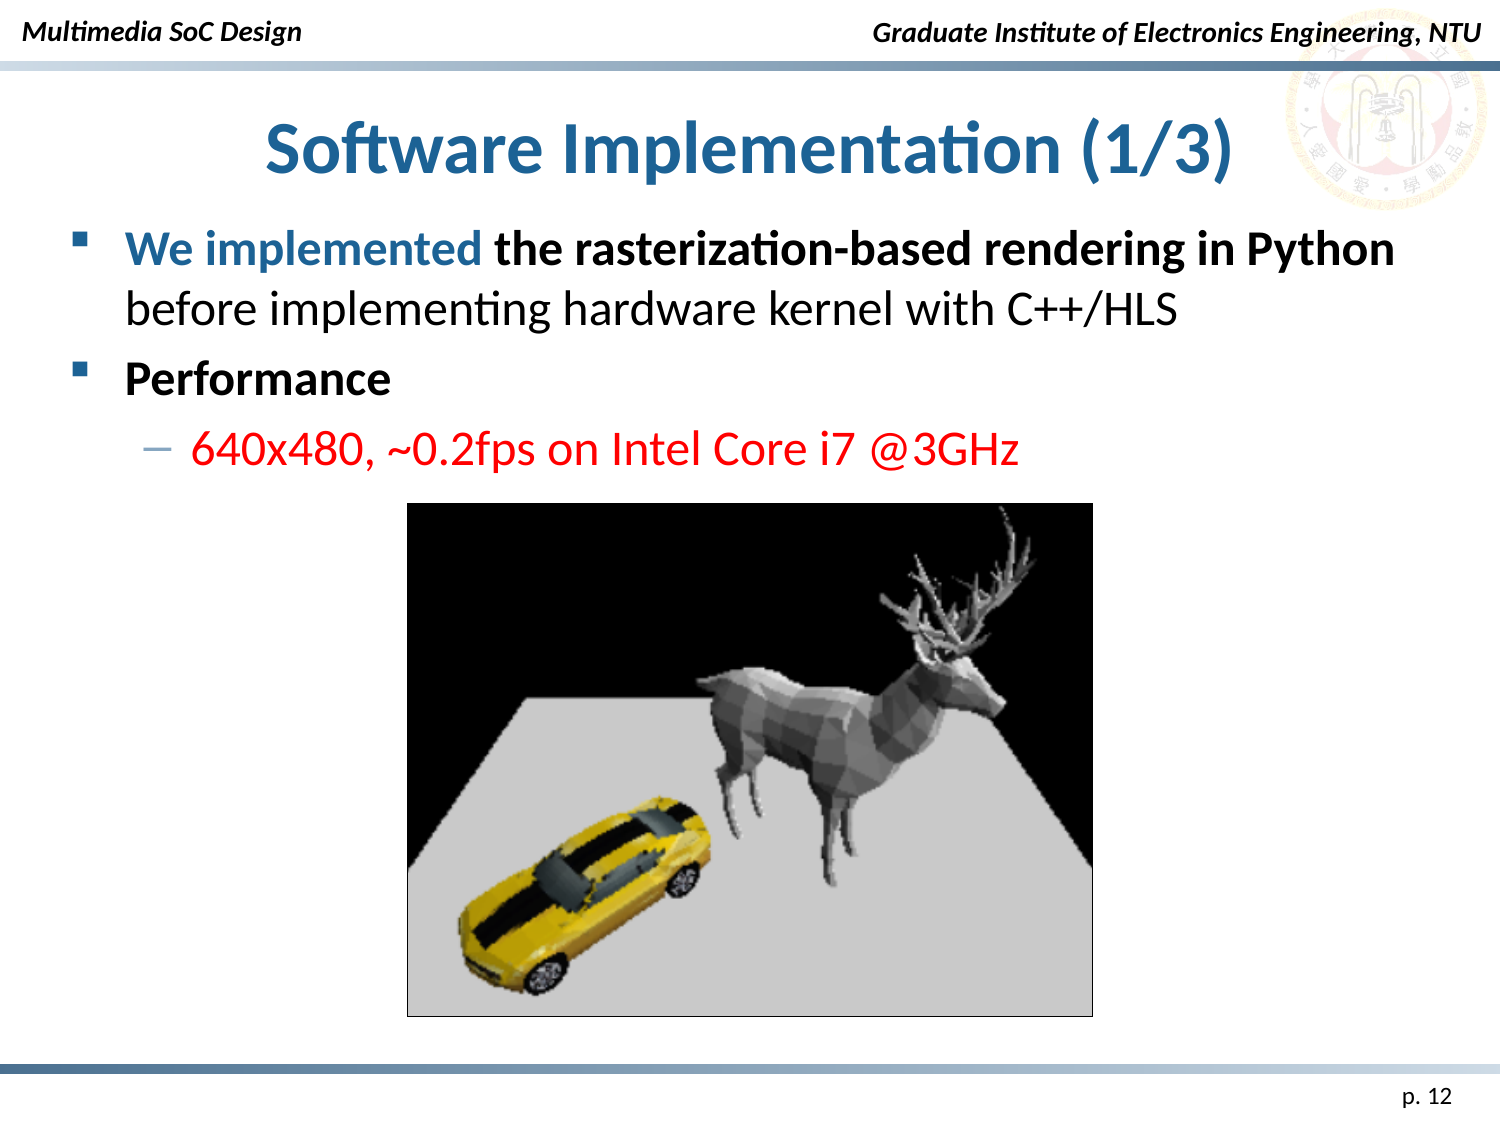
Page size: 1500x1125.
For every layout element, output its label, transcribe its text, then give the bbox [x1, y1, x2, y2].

picture [407, 503, 1093, 1018]
list We implemented the rasterization-based rendering in Python before implementing hardware kernel with C++/HLS Performance 640x480, ~0.2fps on Intel Core i7 @3GHz [53, 208, 1448, 1049]
title Software Implementation (1/3) [53, 84, 1448, 203]
